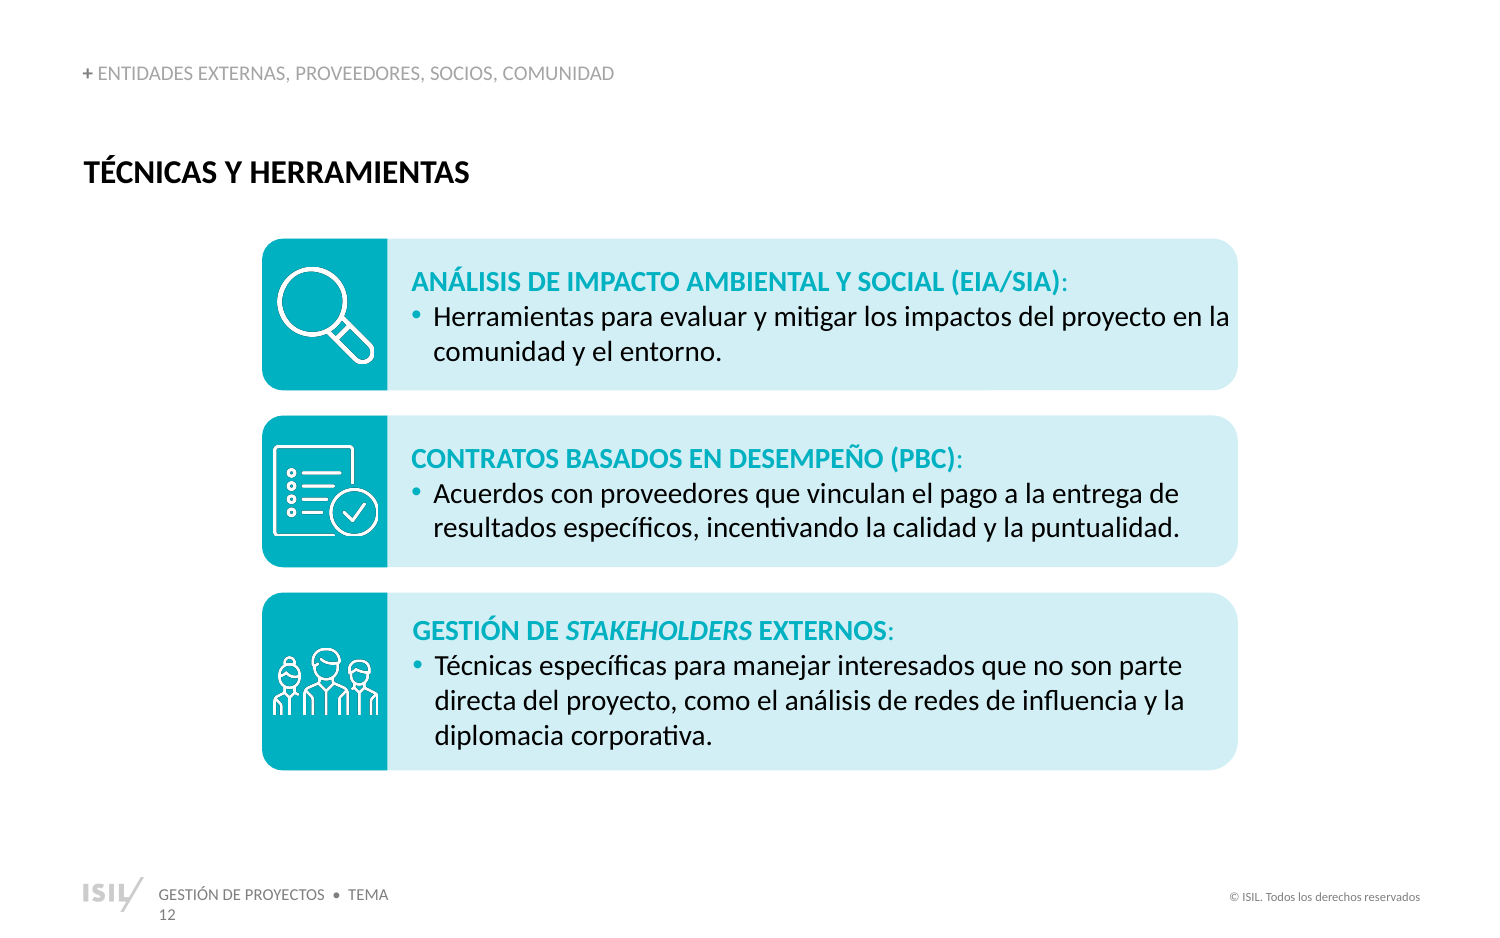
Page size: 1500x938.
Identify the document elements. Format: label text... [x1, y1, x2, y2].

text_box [261, 238, 1239, 771]
text_box + ENTIDADES EXTERNAS, PROVEEDORES, SOCIOS, COMUNIDAD [82, 61, 1002, 85]
picture [277, 267, 374, 364]
picture [273, 648, 378, 716]
picture [273, 444, 378, 537]
text_box TÉCNICAS Y HERRAMIENTAS [83, 150, 1123, 191]
